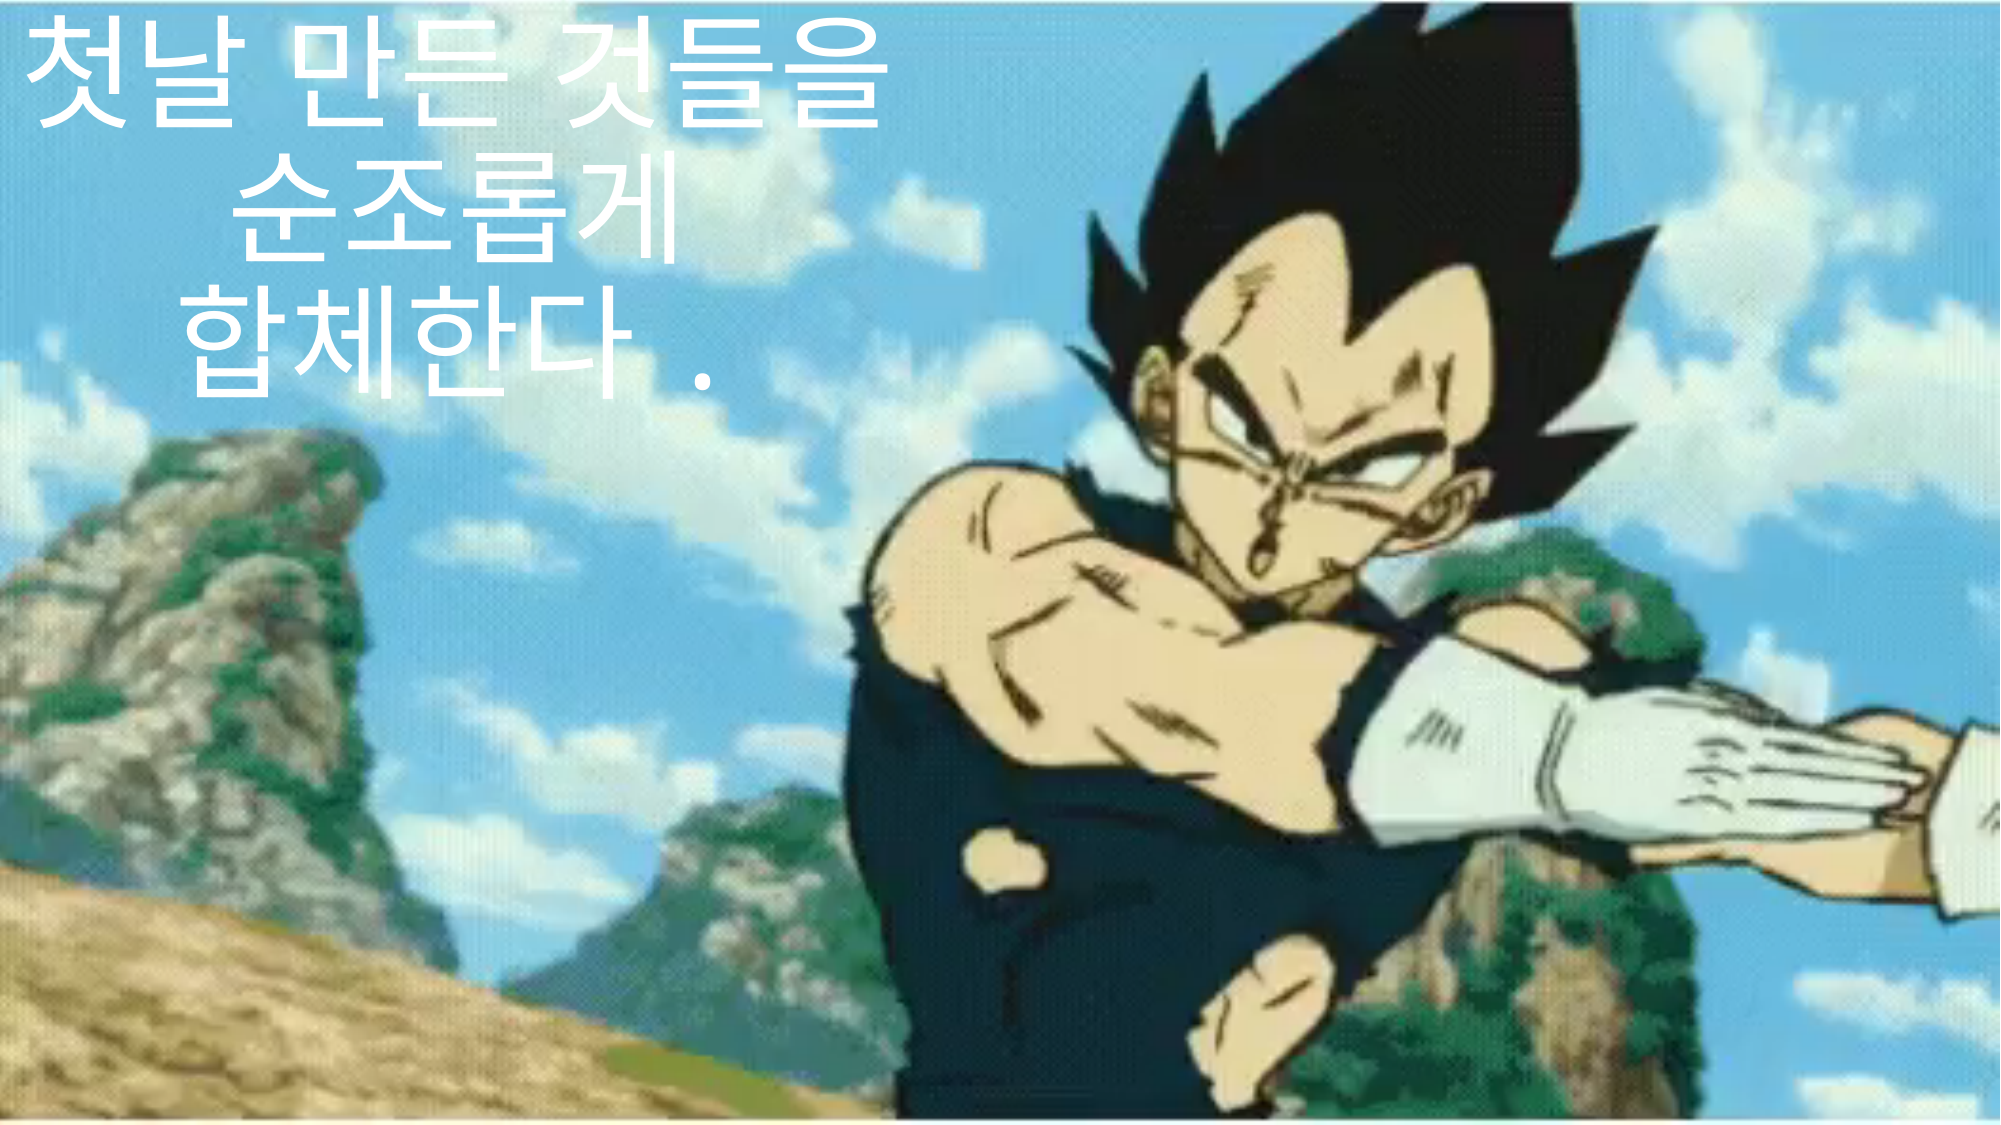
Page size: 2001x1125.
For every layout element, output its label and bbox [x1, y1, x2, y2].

text_box [0, 0, 2000, 1125]
